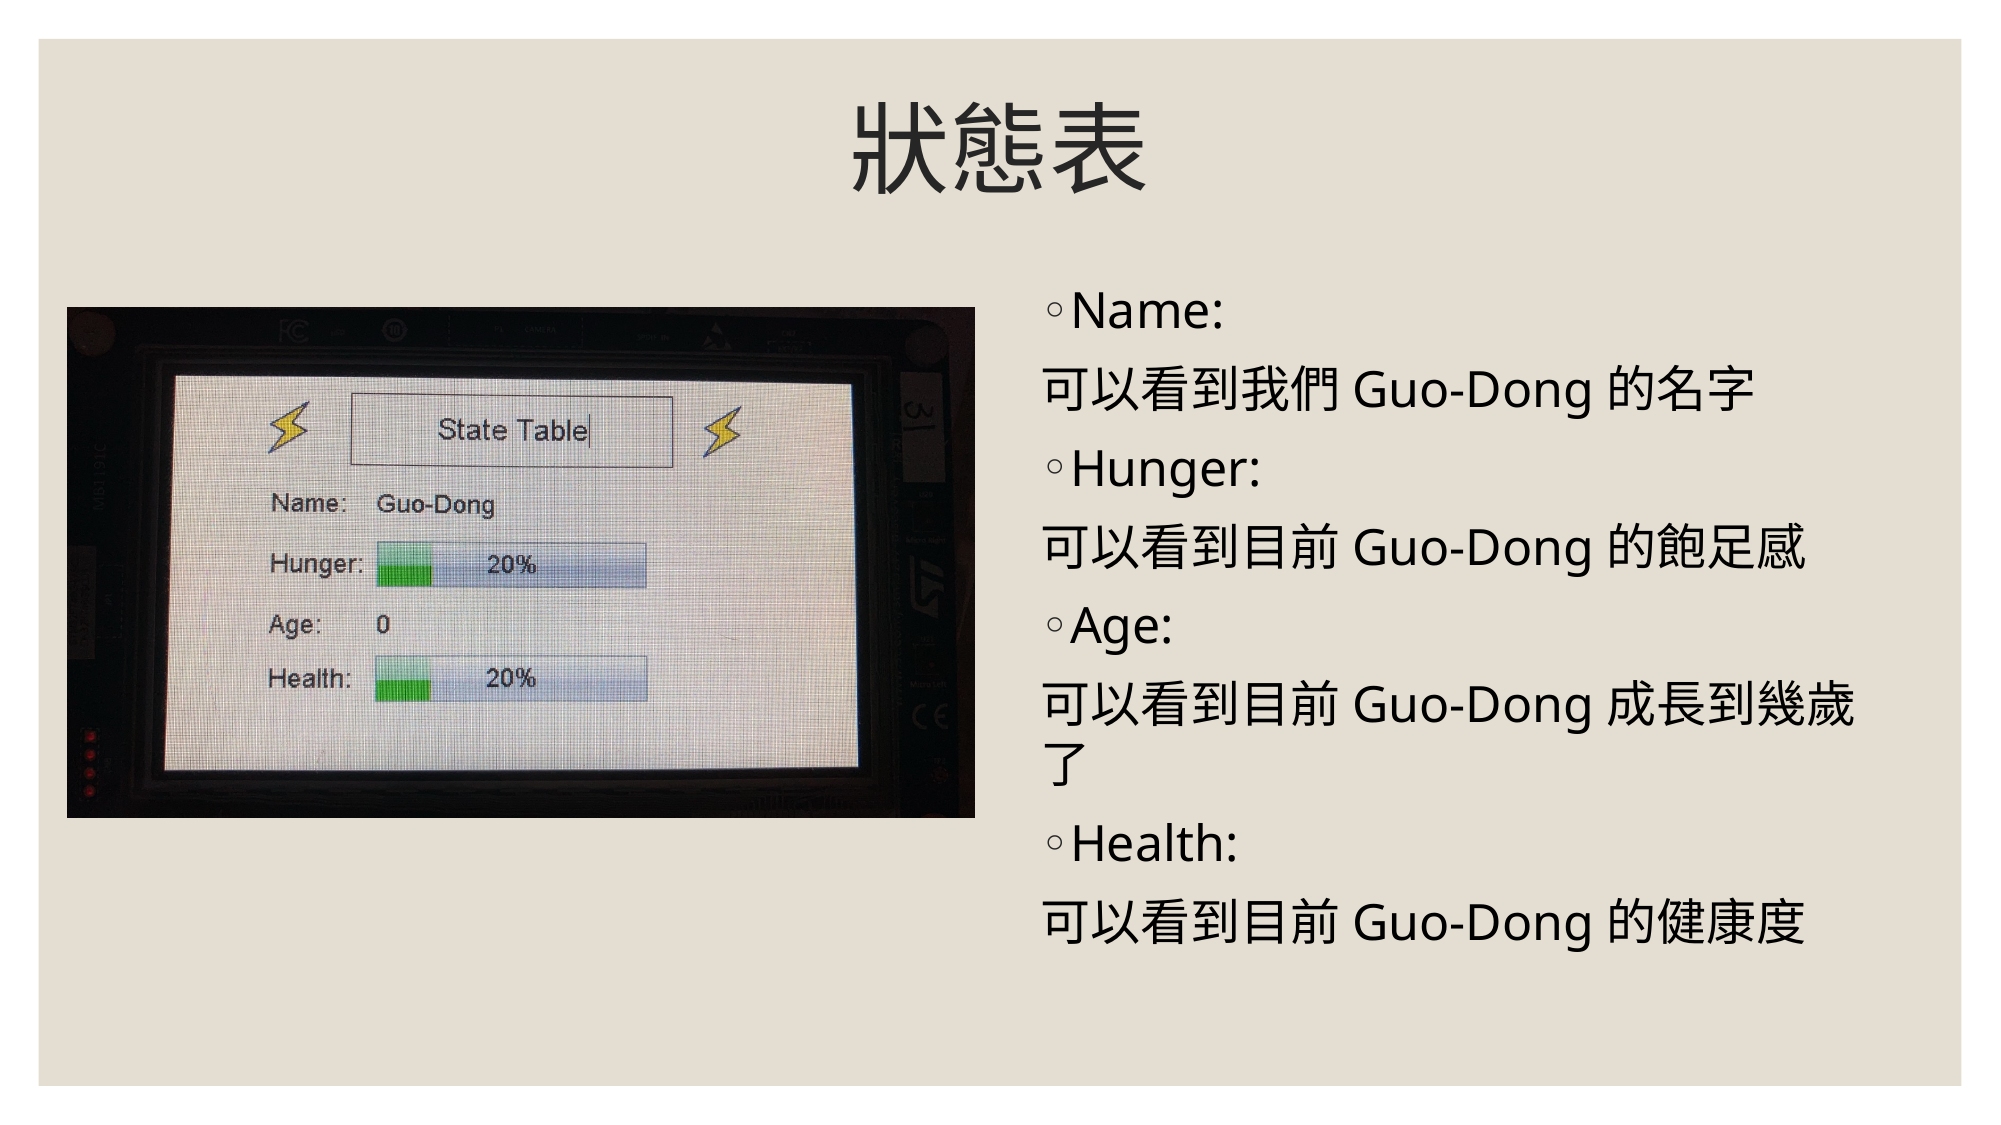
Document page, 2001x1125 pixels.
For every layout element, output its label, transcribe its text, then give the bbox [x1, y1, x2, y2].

list Name: 可以看到我們Guo-Dong的名字 Hunger: 可以看到目前Guo-Dong的飽足感 Age: 可以看到目前Guo-Dong成長到幾歲了 Health: 可以看到目前Guo-Dong的健康度 [1025, 271, 1910, 959]
title 狀態表 [174, 75, 1825, 233]
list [67, 307, 975, 818]
